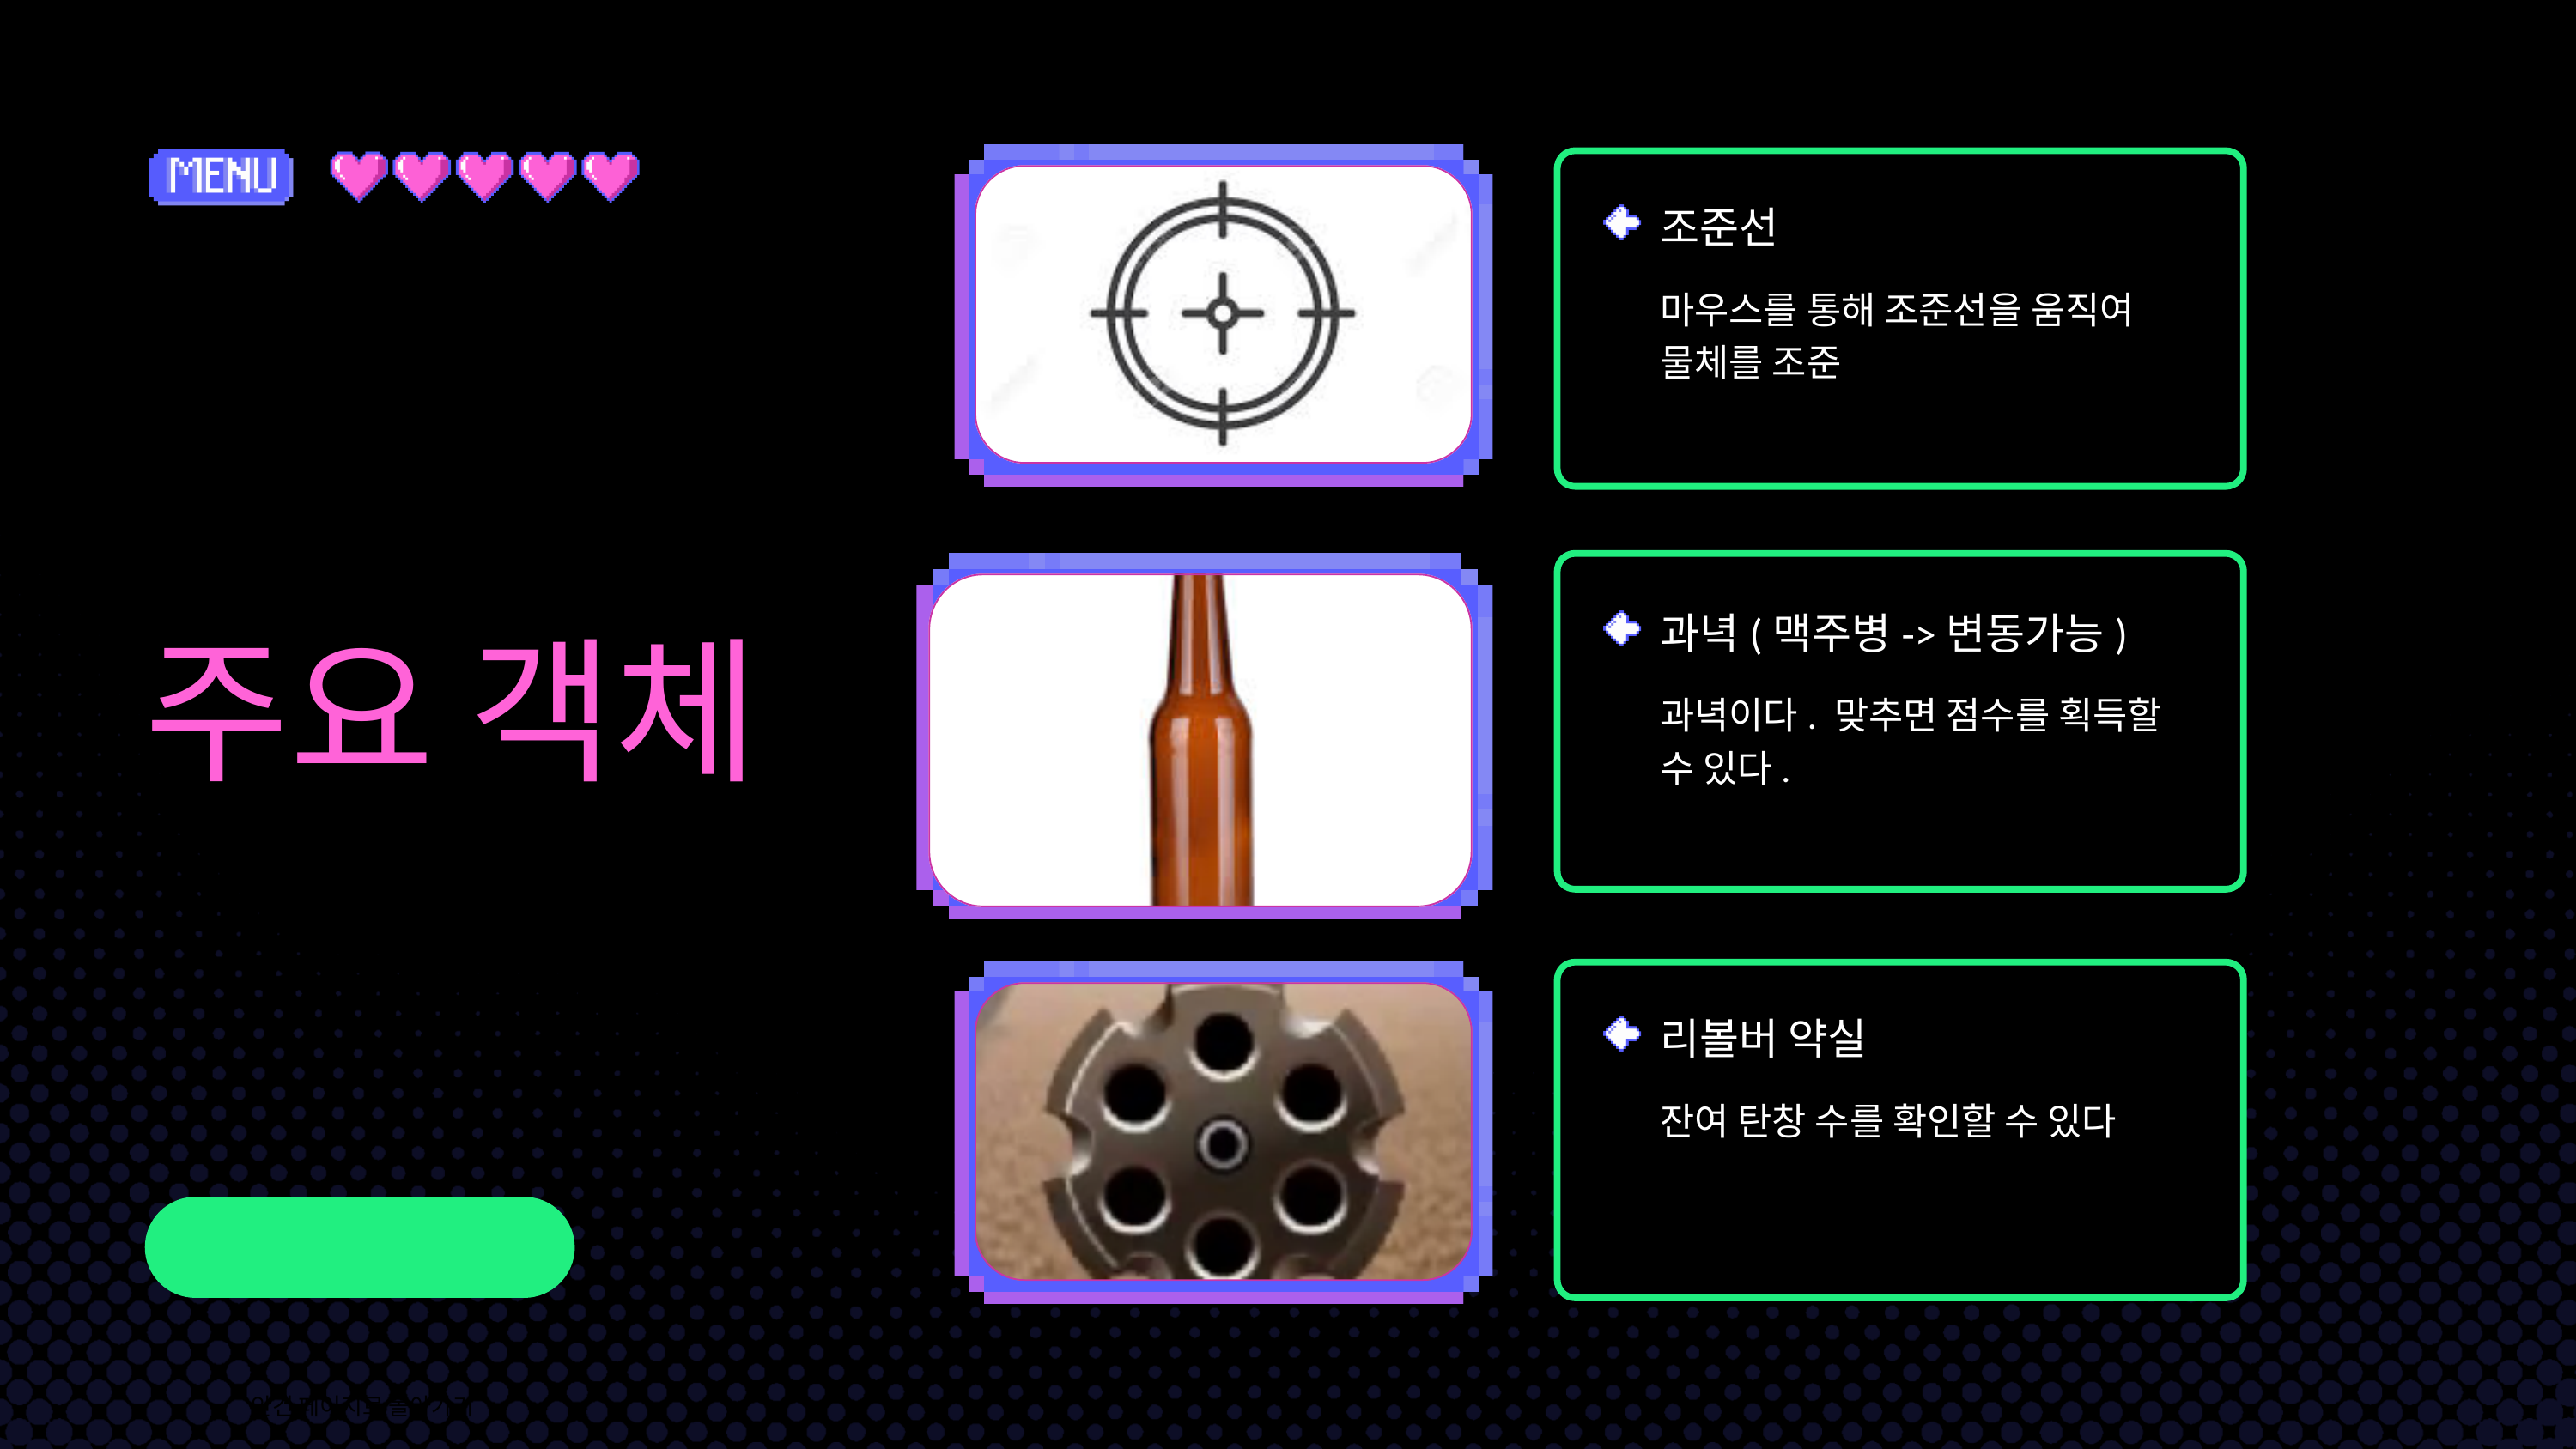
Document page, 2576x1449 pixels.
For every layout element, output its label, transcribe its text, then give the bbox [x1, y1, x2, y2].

text_box [330, 151, 640, 203]
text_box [1557, 553, 2245, 890]
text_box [1557, 150, 2245, 487]
text_box [0, 515, 2576, 1449]
text_box [954, 144, 1493, 487]
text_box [144, 1196, 575, 1299]
text_box [954, 961, 1493, 1304]
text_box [1557, 961, 2245, 1299]
text_box 주요 객체 [144, 596, 865, 801]
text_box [974, 165, 1473, 464]
text_box [144, 144, 298, 210]
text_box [928, 573, 1473, 907]
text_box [974, 982, 1473, 1282]
text_box [916, 553, 1493, 919]
